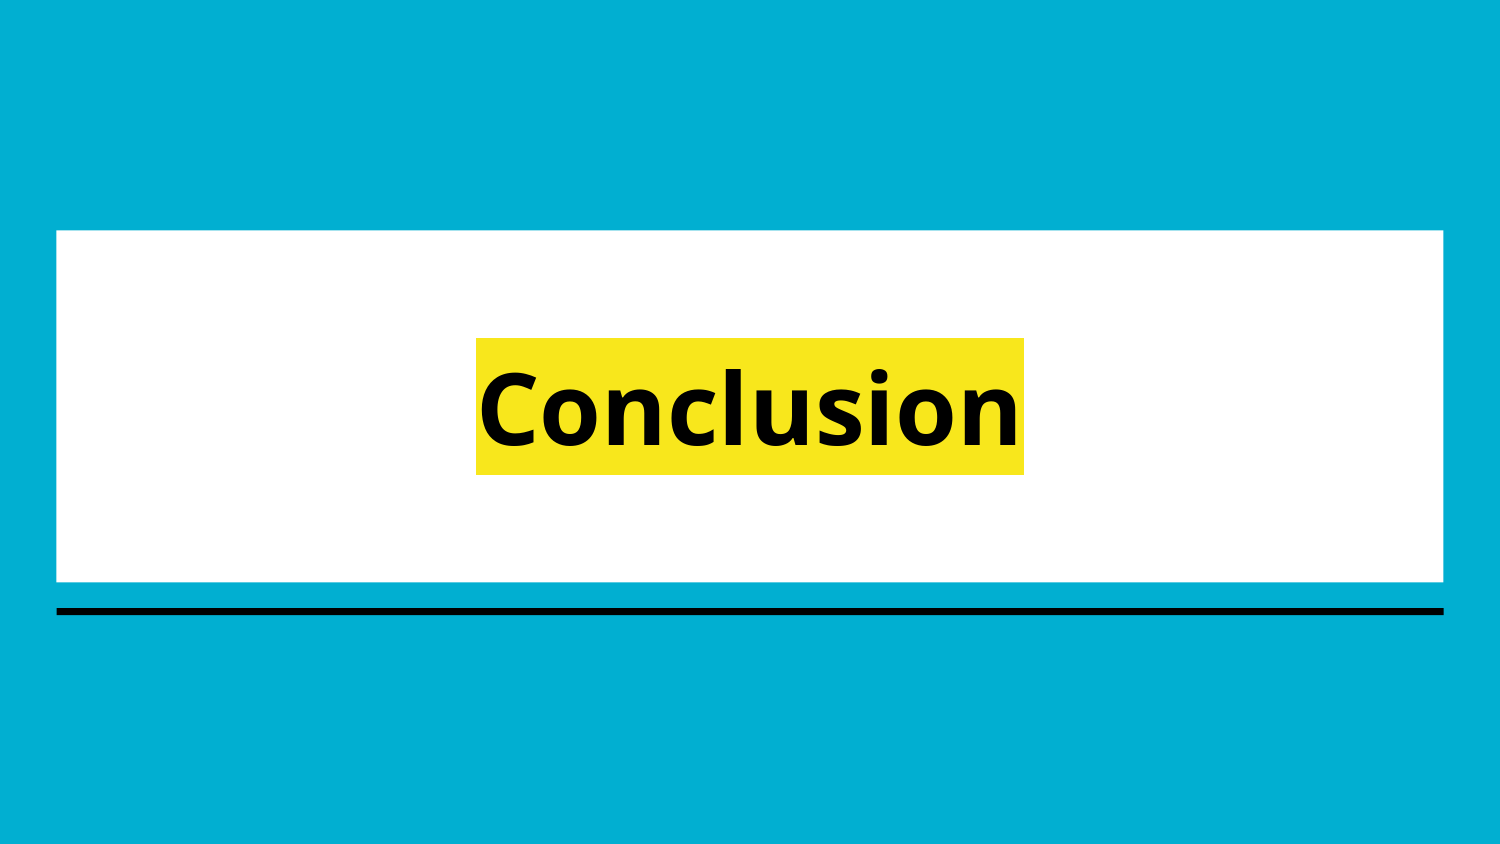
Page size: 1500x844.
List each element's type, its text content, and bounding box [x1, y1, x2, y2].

title Conclusion [56, 230, 1444, 583]
